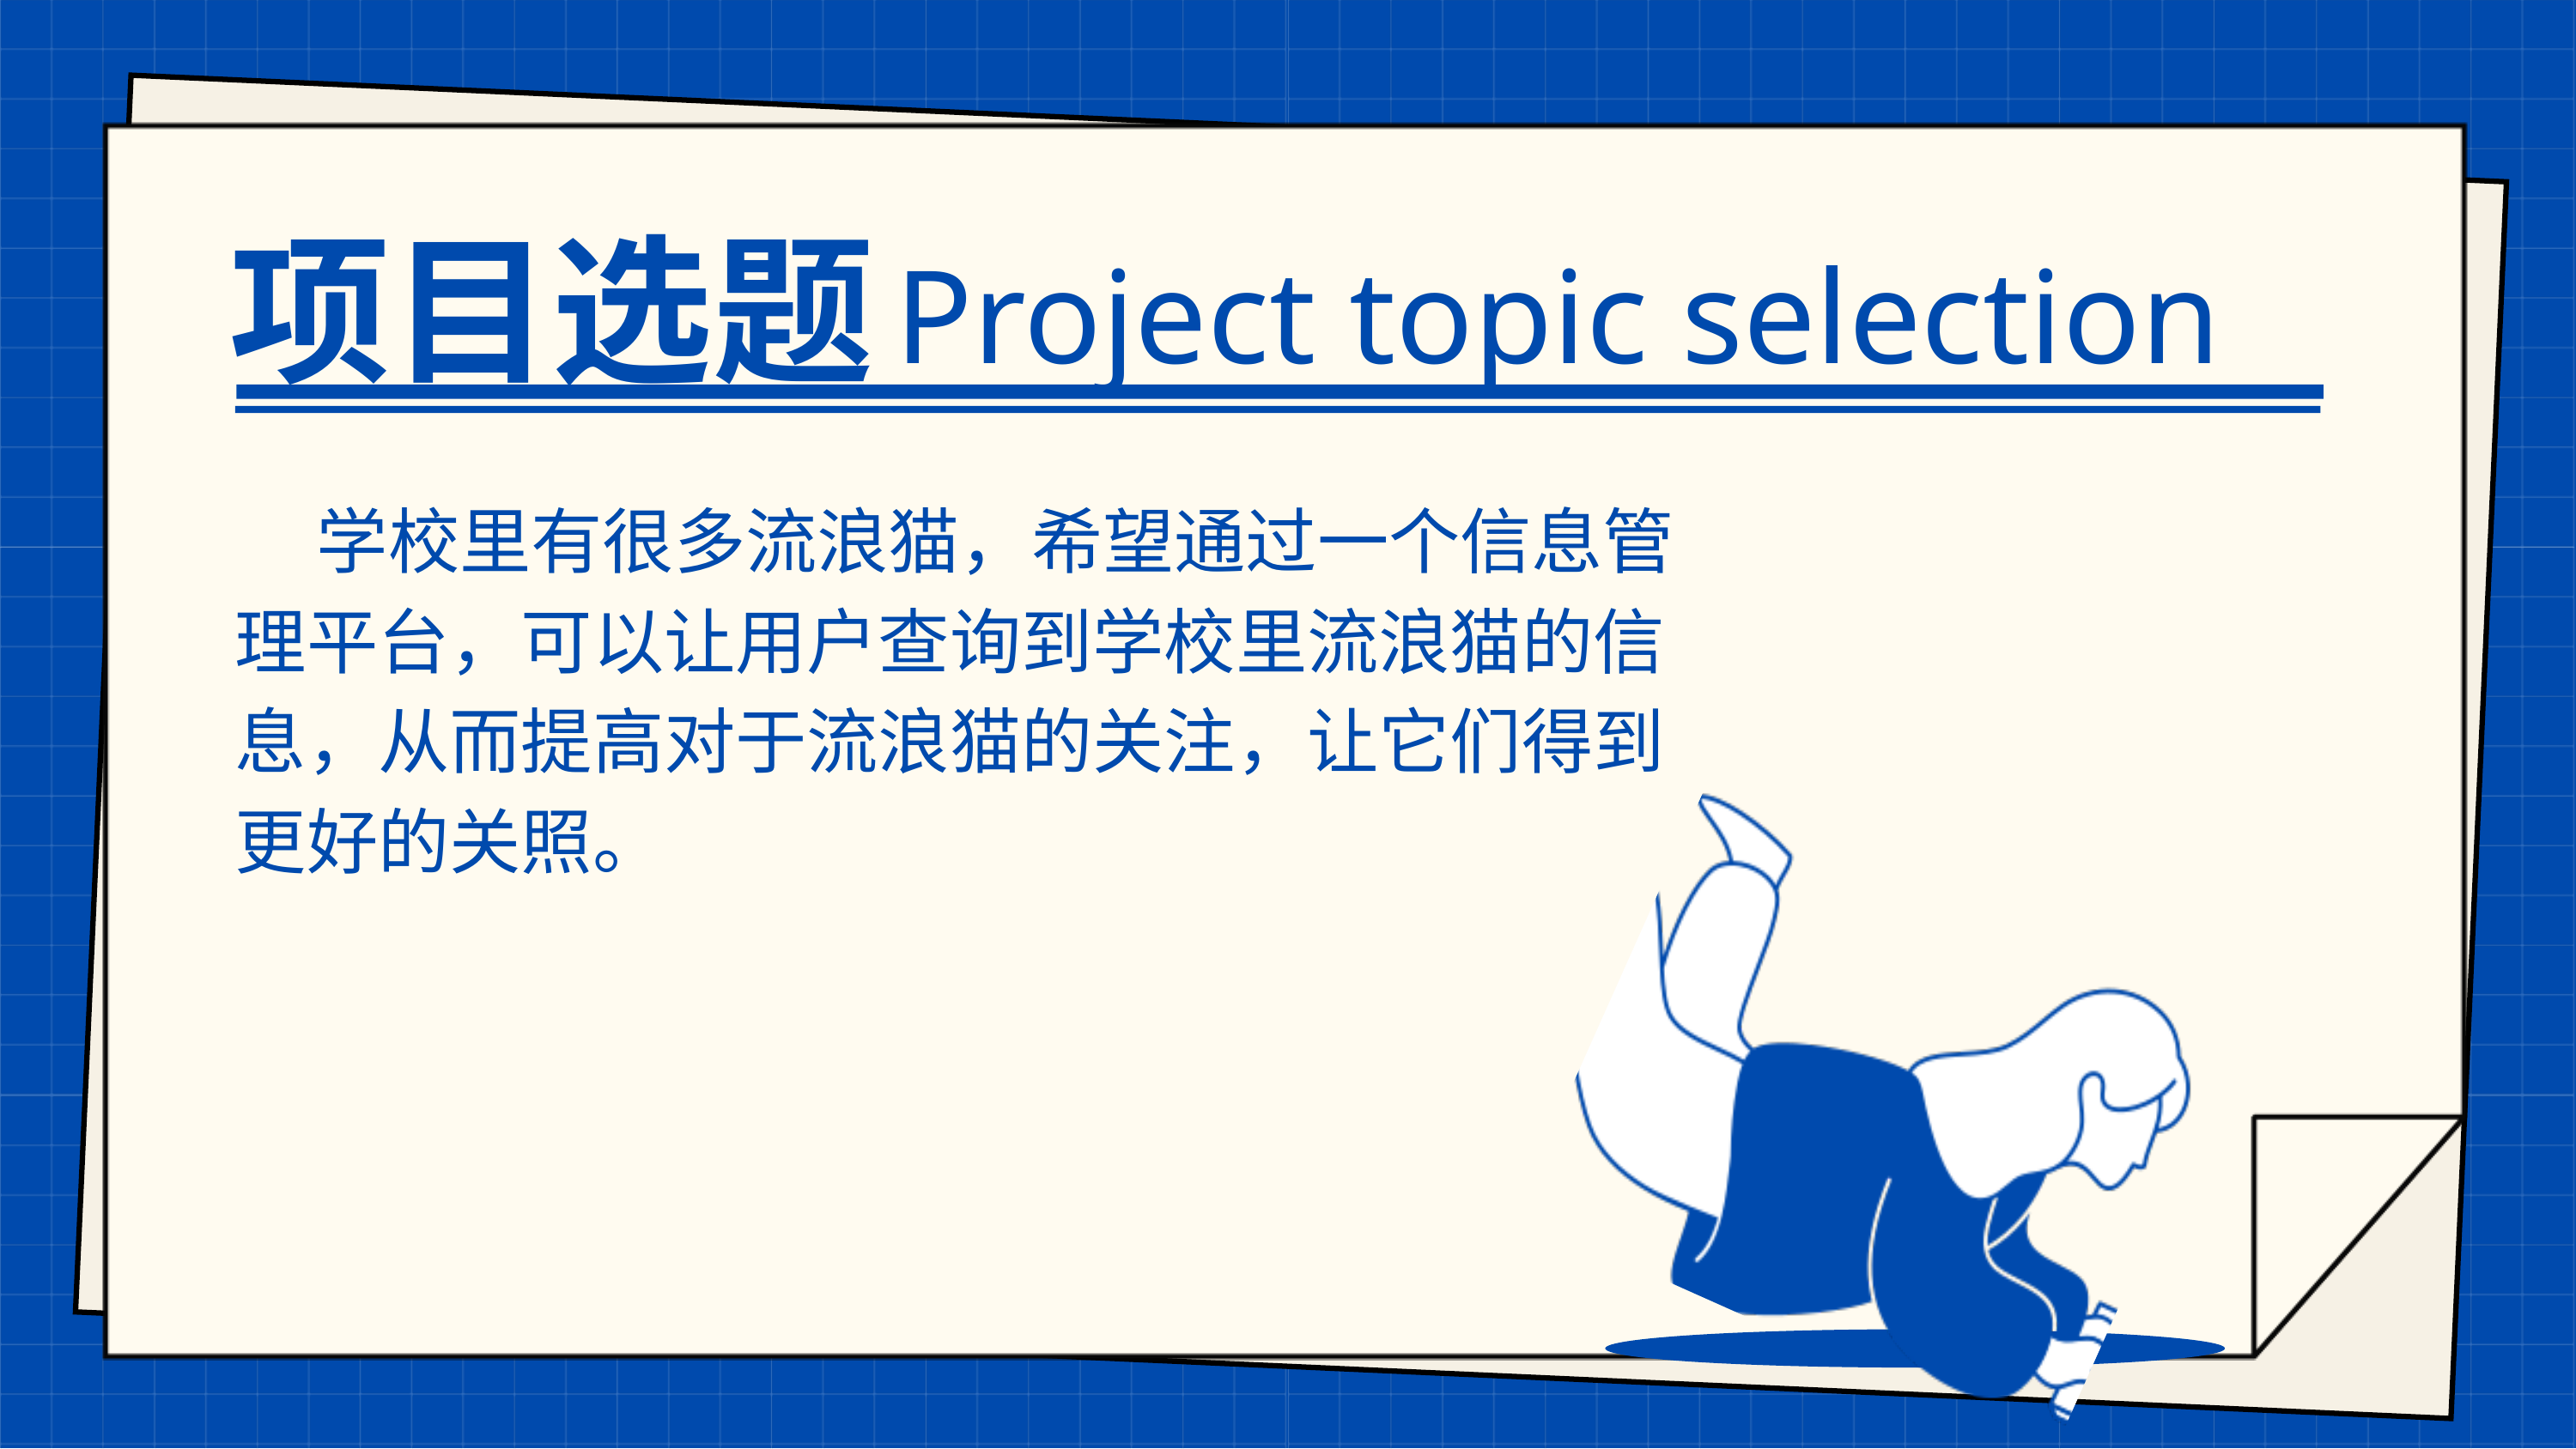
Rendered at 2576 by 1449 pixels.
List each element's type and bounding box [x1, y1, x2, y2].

text_box [234, 385, 2324, 413]
text_box [101, 127, 2481, 1367]
text_box [0, 0, 2576, 1449]
text_box [1605, 1329, 2226, 1368]
